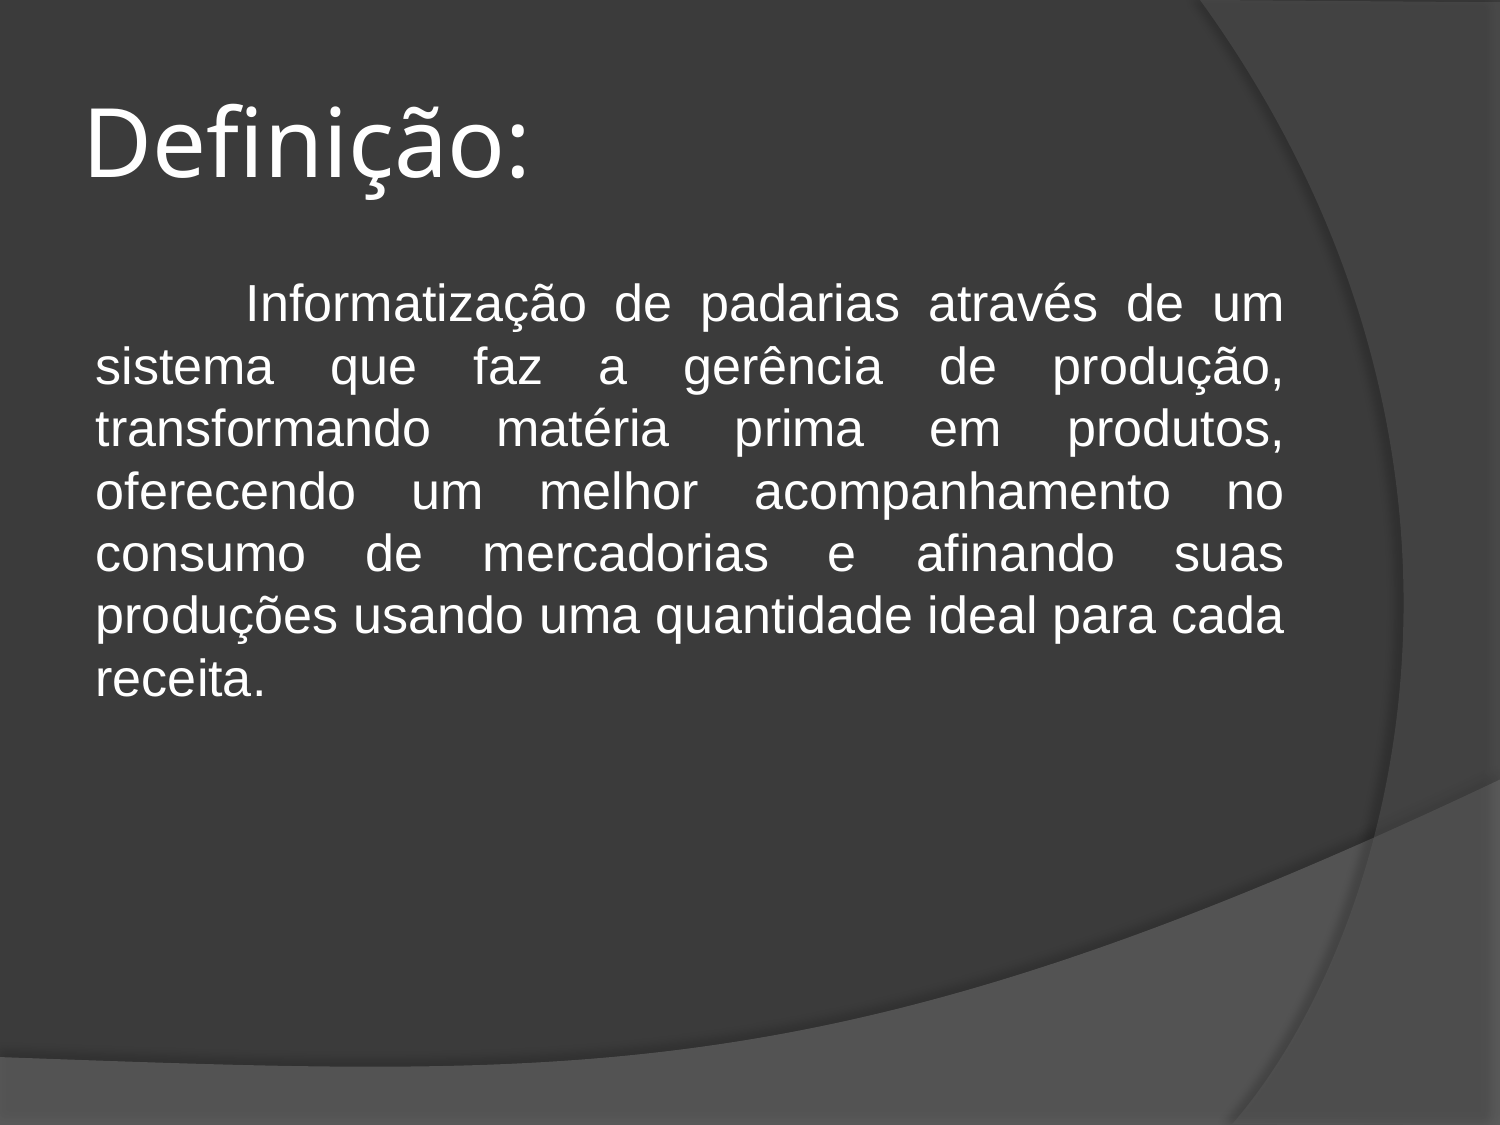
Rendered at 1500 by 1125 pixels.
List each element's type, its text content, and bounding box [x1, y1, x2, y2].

title Definição: [75, 45, 1300, 233]
list Informatização de padarias através de um sistema que faz a gerência de produção, transformando matéria prima em produtos, oferecendo um melhor acompanhamento no consumo de mercadorias e afinando suas produções usando uma quantidade ideal para cada receita. [75, 262, 1300, 1005]
